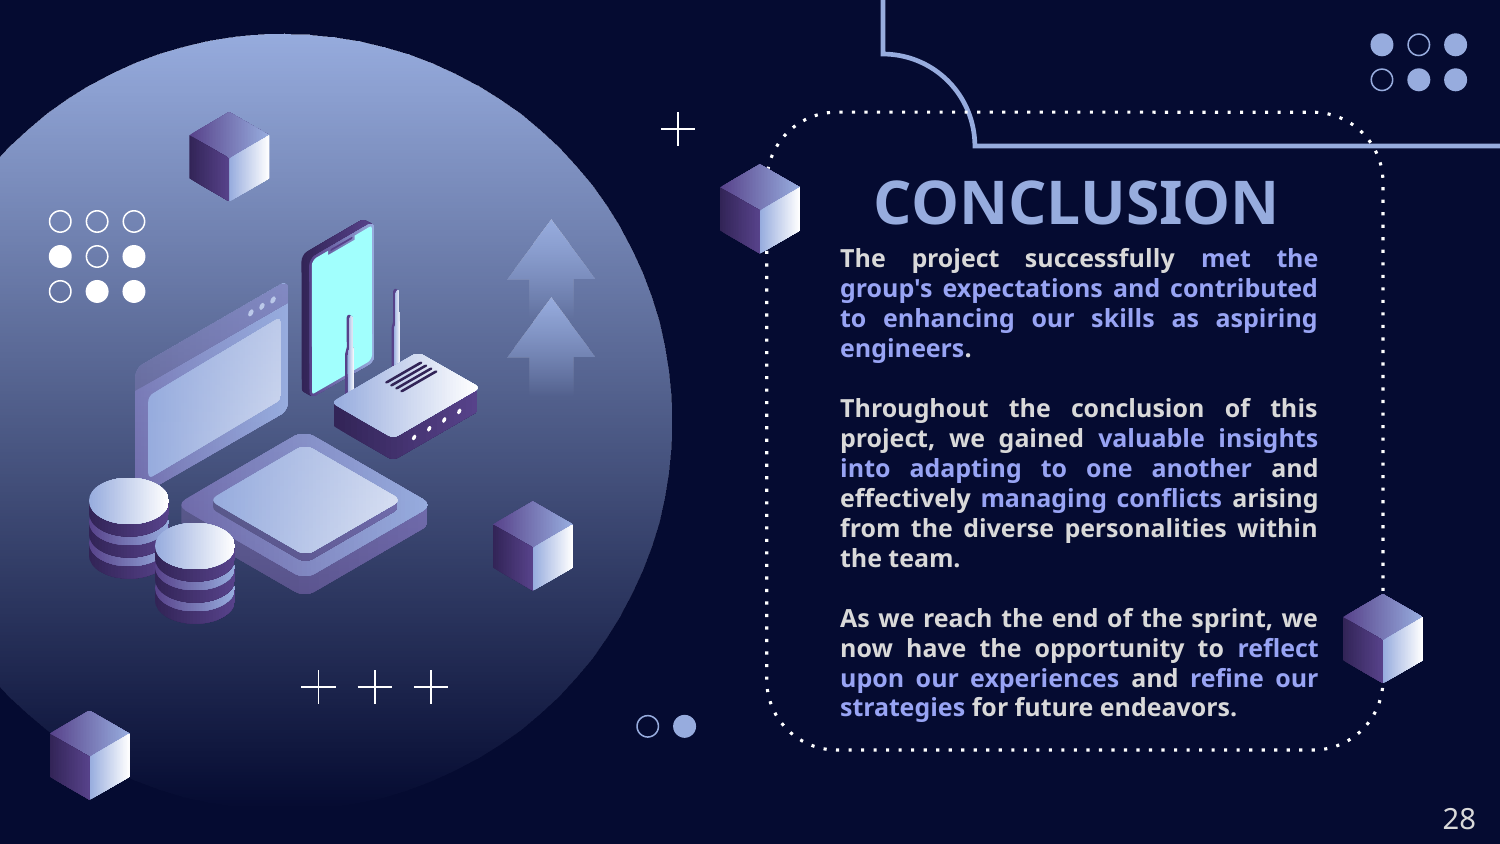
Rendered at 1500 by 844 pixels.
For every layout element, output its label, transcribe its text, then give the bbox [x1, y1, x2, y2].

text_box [88, 477, 170, 579]
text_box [636, 715, 696, 738]
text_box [49, 710, 130, 801]
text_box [134, 283, 289, 496]
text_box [660, 111, 696, 147]
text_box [719, 164, 801, 254]
text_box [766, 112, 1384, 751]
title CONCLUSION [829, 149, 1325, 227]
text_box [154, 522, 236, 625]
text_box [507, 219, 595, 319]
subtitle The project successfully met the group's expectations and contributed to enhancing our skills as aspiring engineers. Throughout the conclusion of this project, we gained valuable insights into adapting to one another and effectively managing conflicts arising from the diverse personalities within the team. As we reach the end of the sprint, we now have the opportunity to reflect upon our experiences and refine our strategies for future endeavors. [825, 227, 1334, 664]
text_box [189, 111, 270, 202]
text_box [179, 433, 429, 595]
text_box 28 [1427, 793, 1500, 843]
text_box [0, 34, 672, 810]
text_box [332, 288, 479, 460]
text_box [301, 669, 449, 705]
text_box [1342, 593, 1424, 684]
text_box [301, 219, 375, 397]
text_box [507, 297, 595, 397]
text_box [492, 501, 574, 591]
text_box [49, 210, 145, 303]
